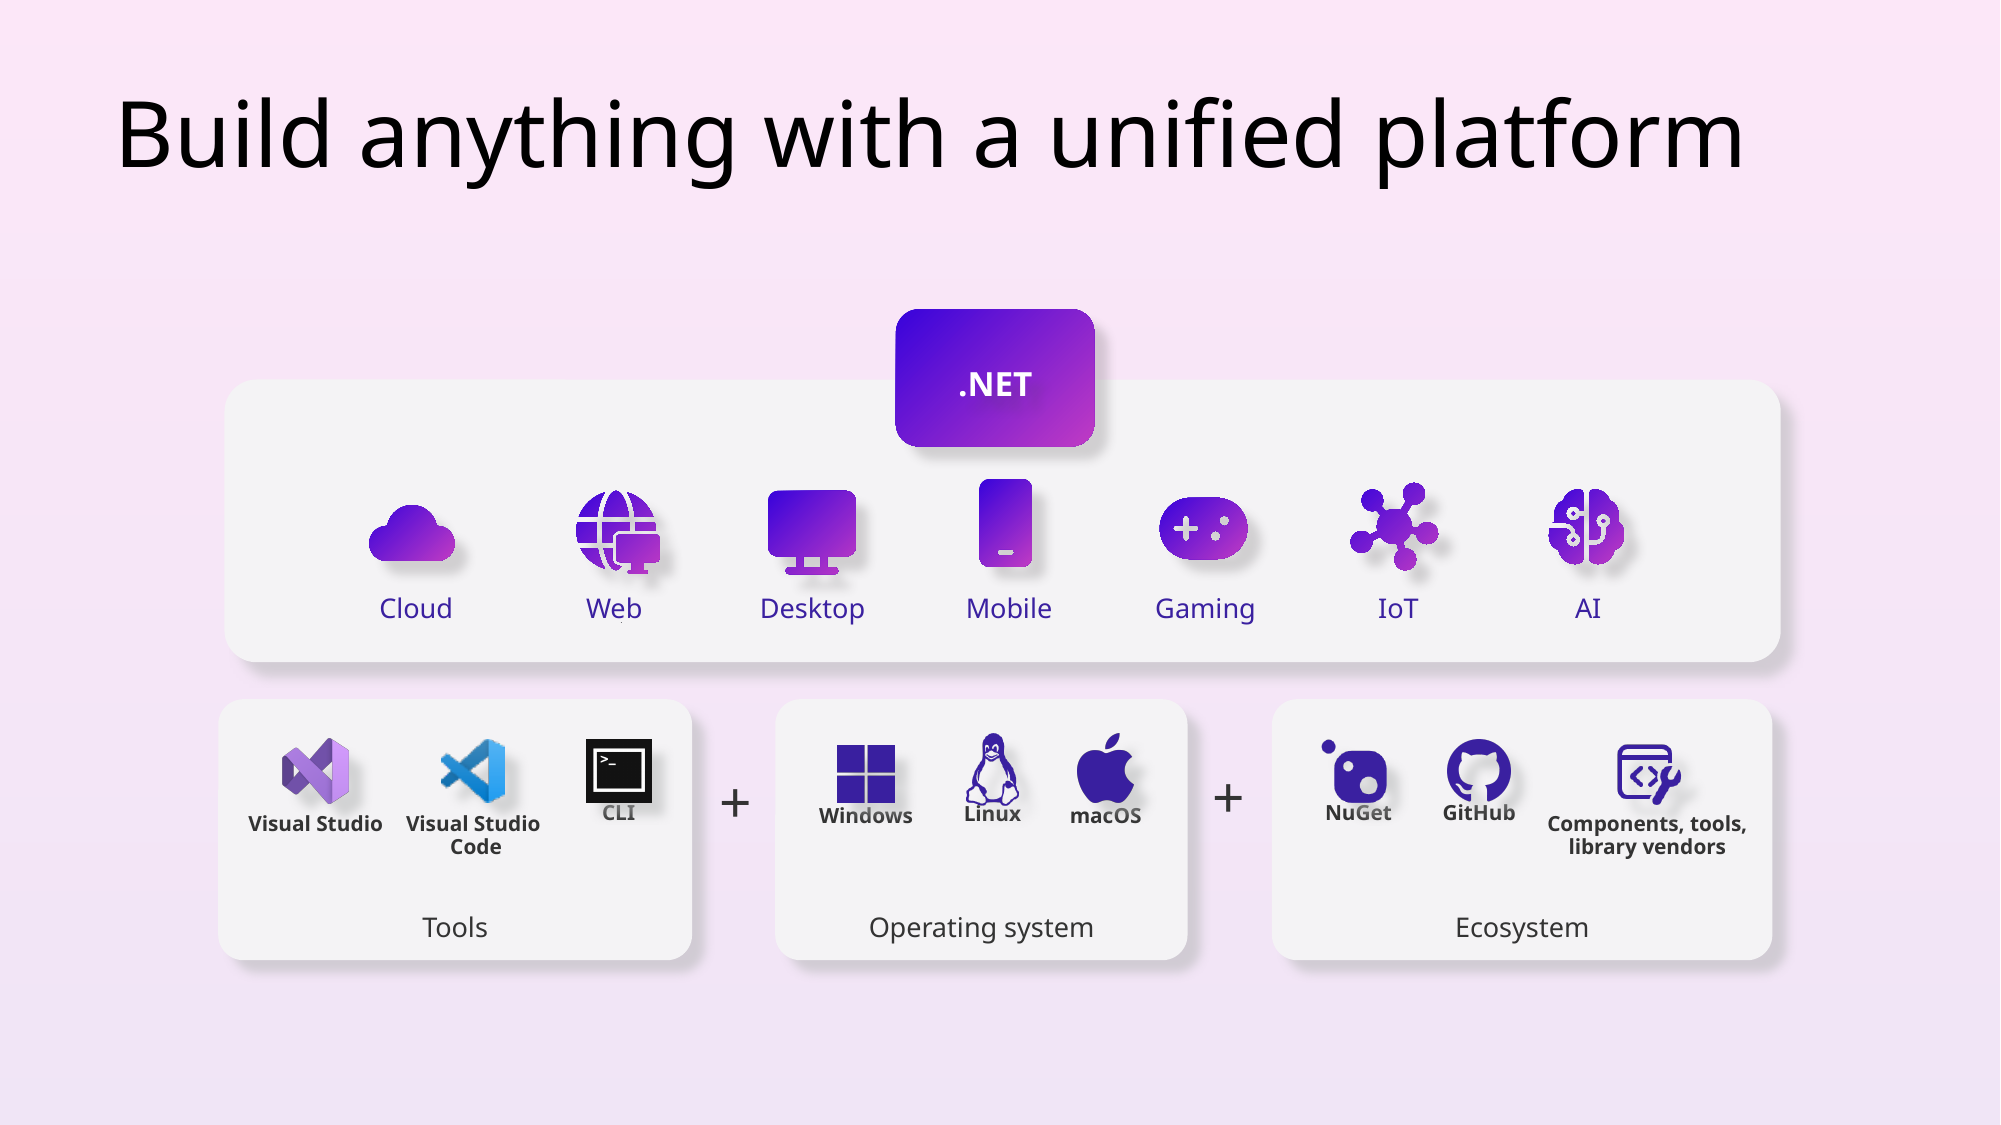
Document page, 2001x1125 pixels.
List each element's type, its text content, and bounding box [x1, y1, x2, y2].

text_box [602, 522, 630, 543]
text_box Mobile [916, 595, 1106, 625]
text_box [1181, 698, 1773, 961]
text_box Desktop [709, 595, 916, 625]
text_box [603, 548, 622, 571]
text_box [224, 379, 1781, 663]
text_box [216, 698, 688, 961]
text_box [895, 308, 1095, 447]
text_box [1159, 497, 1248, 560]
text_box [580, 548, 605, 569]
text_box [1589, 489, 1624, 565]
text_box [616, 534, 660, 574]
text_box [576, 522, 597, 543]
text_box [1548, 489, 1584, 565]
text_box AI [1490, 595, 1687, 625]
text_box [979, 479, 1032, 567]
title Build anything with a unified platform [99, 70, 1900, 206]
text_box [1350, 482, 1439, 571]
text_box Cloud [313, 595, 519, 625]
text_box Web [519, 595, 709, 625]
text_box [688, 698, 1181, 961]
text_box [603, 490, 629, 517]
text_box [369, 505, 455, 561]
text_box IoT [1295, 595, 1490, 625]
text_box Gaming [1106, 595, 1295, 625]
text_box [627, 492, 654, 517]
text_box [768, 490, 856, 575]
text_box [635, 522, 656, 531]
text_box [578, 492, 605, 517]
